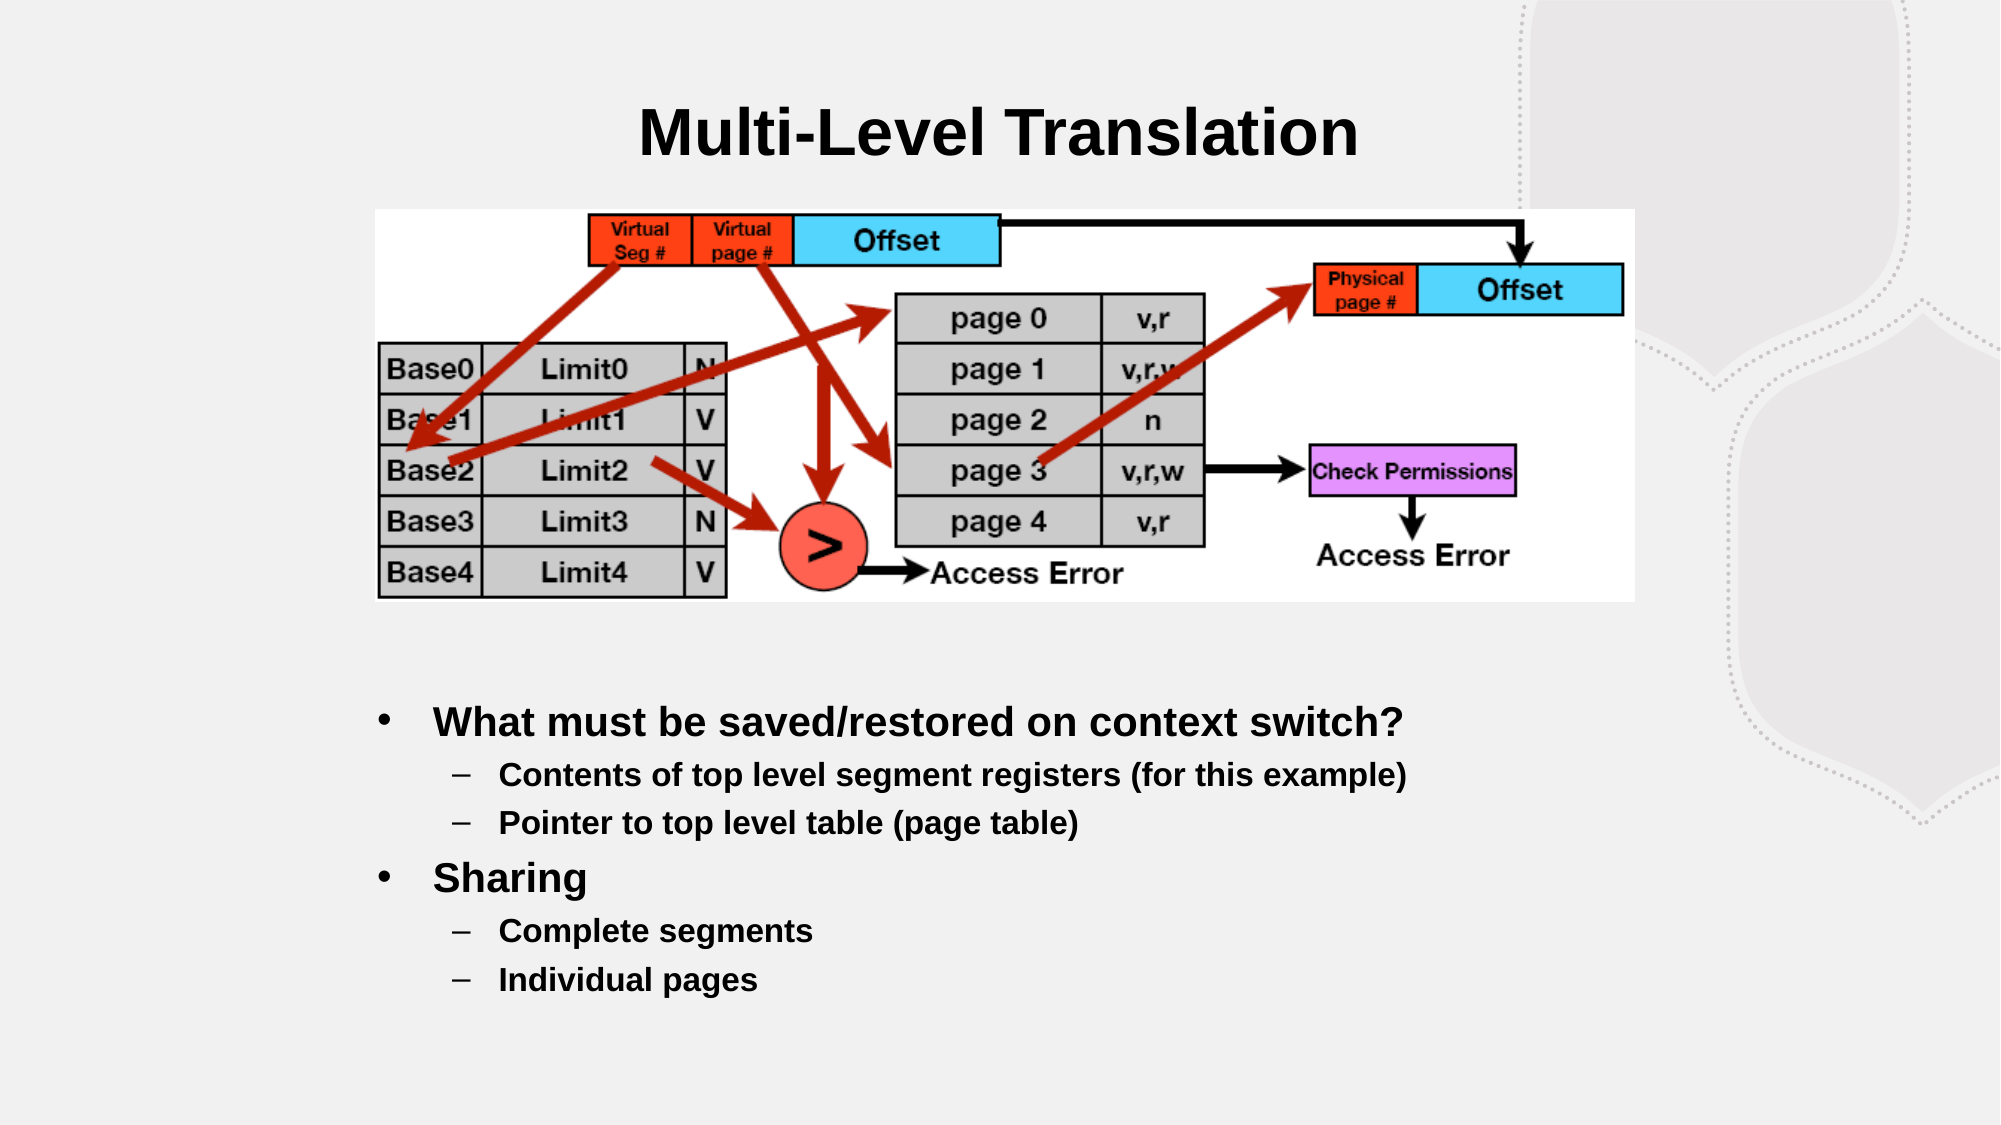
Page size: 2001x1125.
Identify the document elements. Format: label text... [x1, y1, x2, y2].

text_box What must be saved/restored on context switch? Contents of top level segment registers (for this example) Pointer to top level table (page table) Sharing Complete segments Individual pages [362, 686, 1638, 1006]
text_box Multi-Level Translation [362, 35, 1638, 223]
picture [375, 209, 1635, 602]
